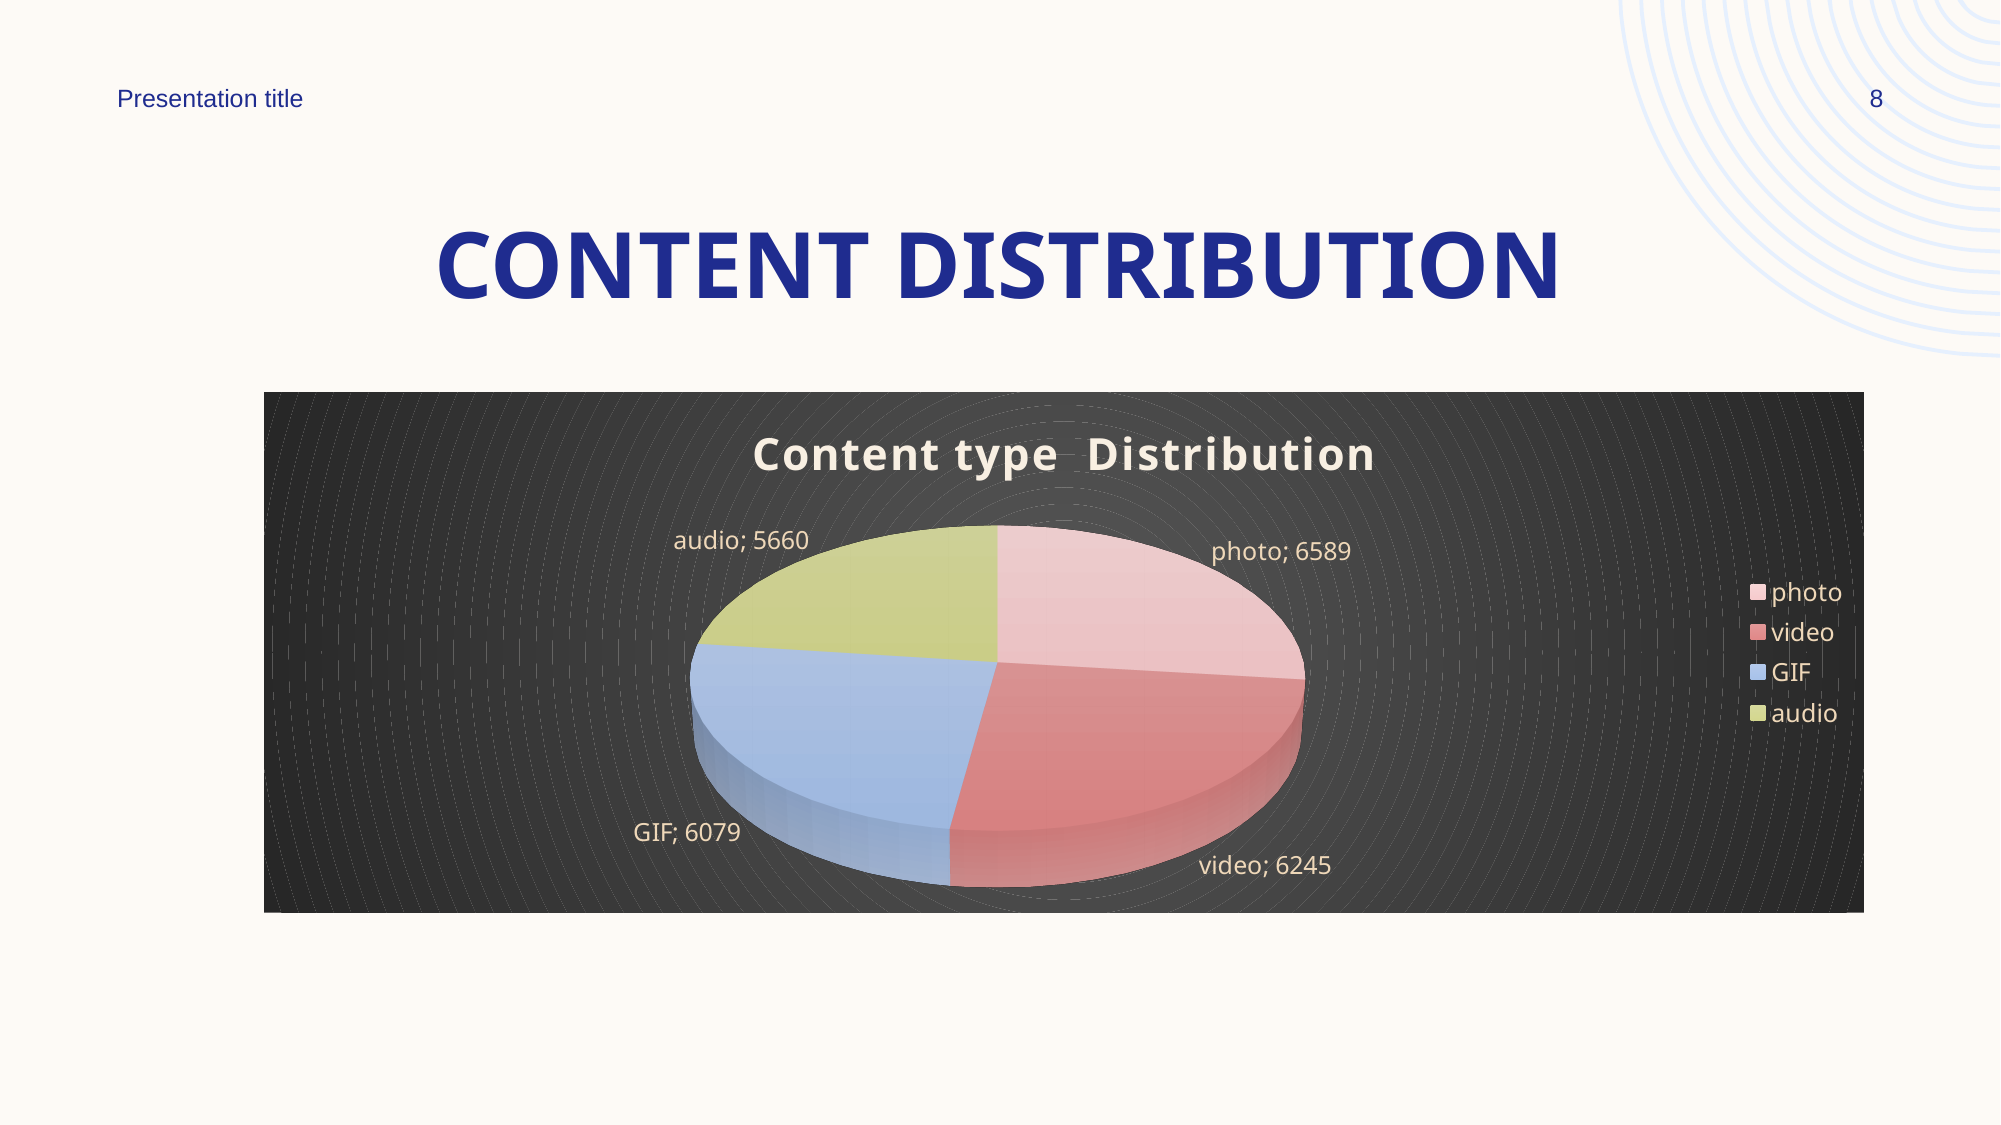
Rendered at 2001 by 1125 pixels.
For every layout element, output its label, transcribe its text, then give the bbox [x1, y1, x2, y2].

footer Presentation title [101, 75, 627, 120]
title Content Distribution [124, 199, 1875, 326]
chart [264, 392, 1864, 913]
slide_number 8 [1795, 75, 1958, 120]
